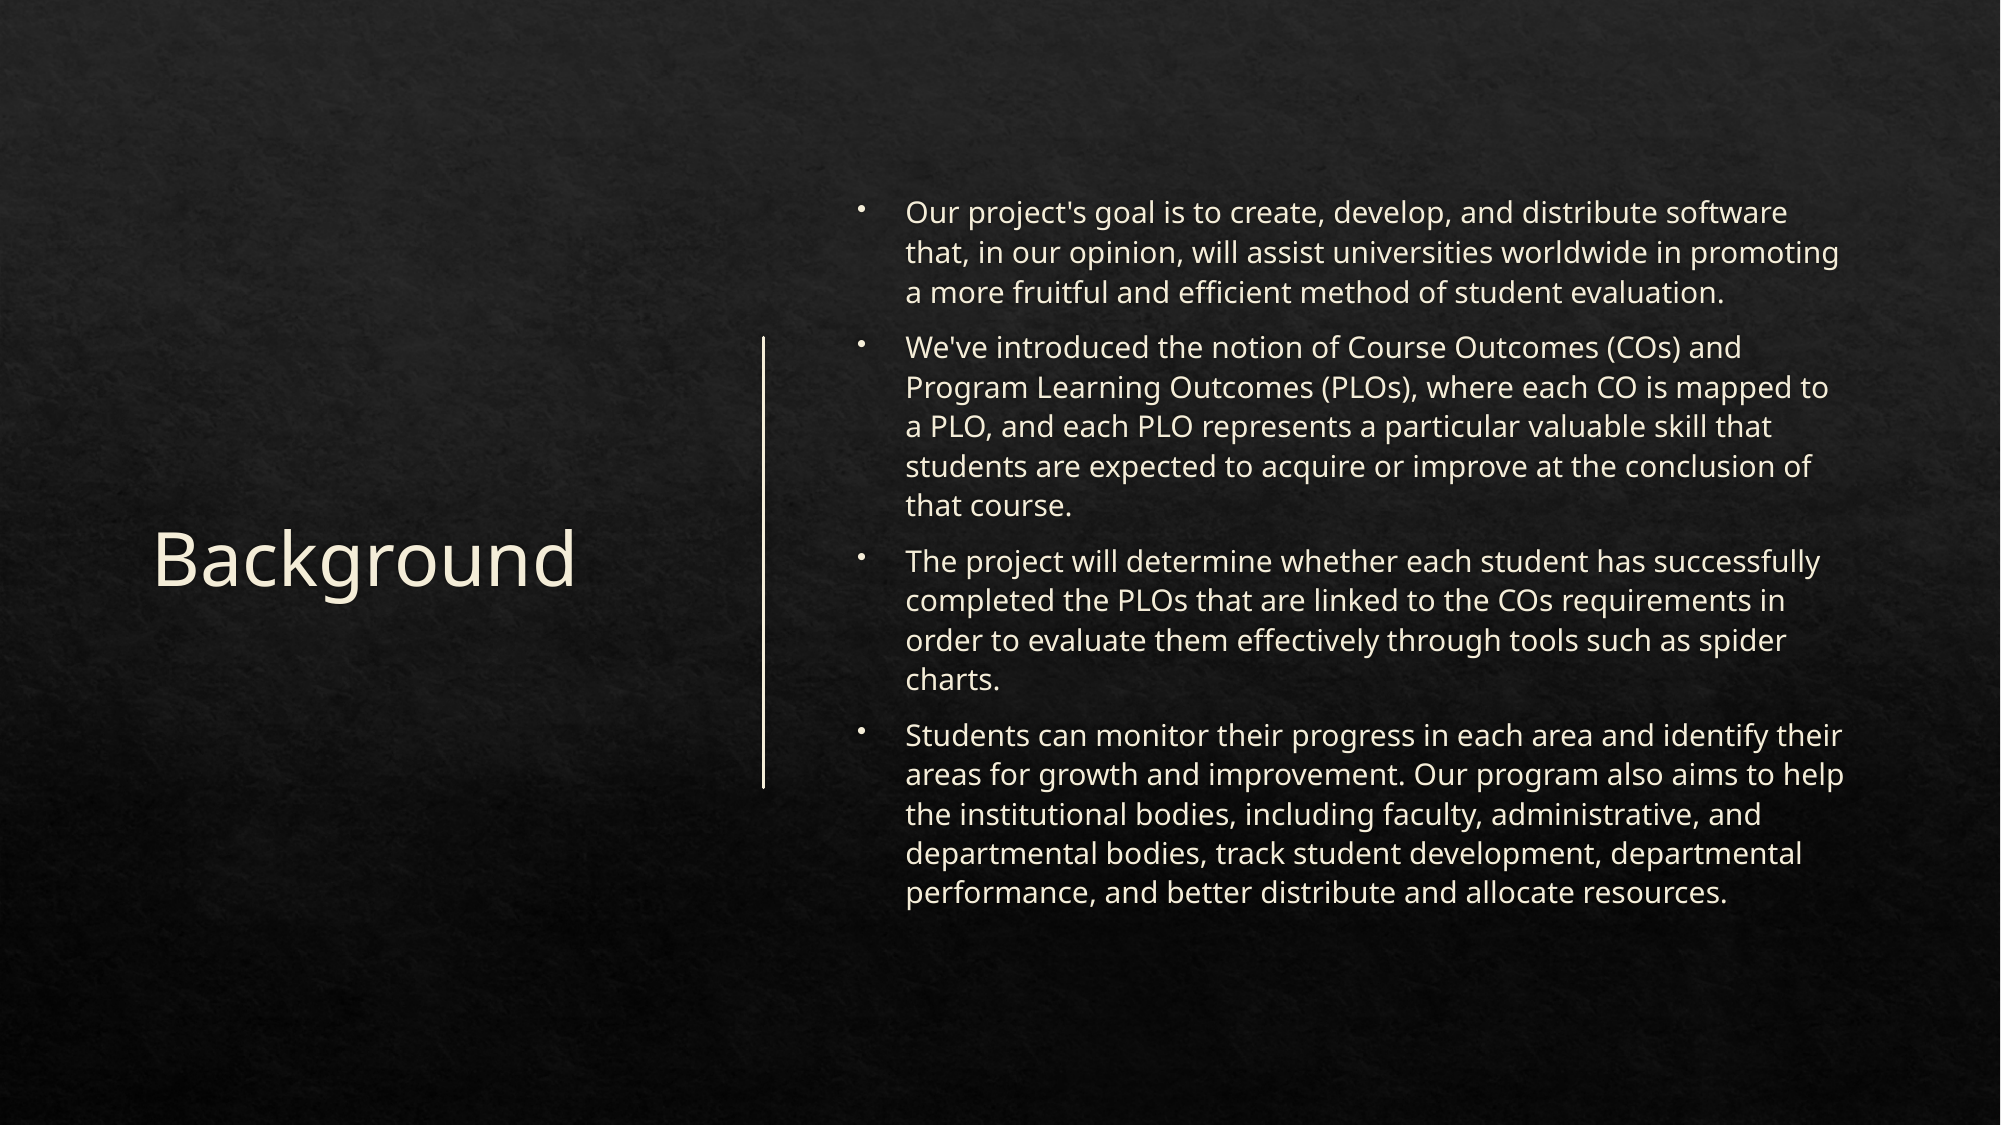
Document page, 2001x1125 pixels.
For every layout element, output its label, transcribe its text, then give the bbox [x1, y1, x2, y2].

title Background [136, 183, 709, 942]
list Our project's goal is to create, develop, and distribute software that, in our opinion, will assist universities worldwide in promoting a more fruitful and efficient method of student evaluation. We've introduced the notion of Course Outcomes (COs) and Program Learning Outcomes (PLOs), where each CO is mapped to a PLO, and each PLO represents a particular valuable skill that students are expected to acquire or improve at the conclusion of that course. The project will determine whether each student has successfully completed the PLOs that are linked to the COs requirements in order to evaluate them effectively through tools such as spider charts. Students can monitor their progress in each area and identify their areas for growth and improvement. Our program also aims to help the institutional bodies, including faculty, administrative, and departmental bodies, track student development, departmental performance, and better distribute and allocate resources. [837, 183, 1862, 942]
text_box [0, 0, 2000, 1125]
